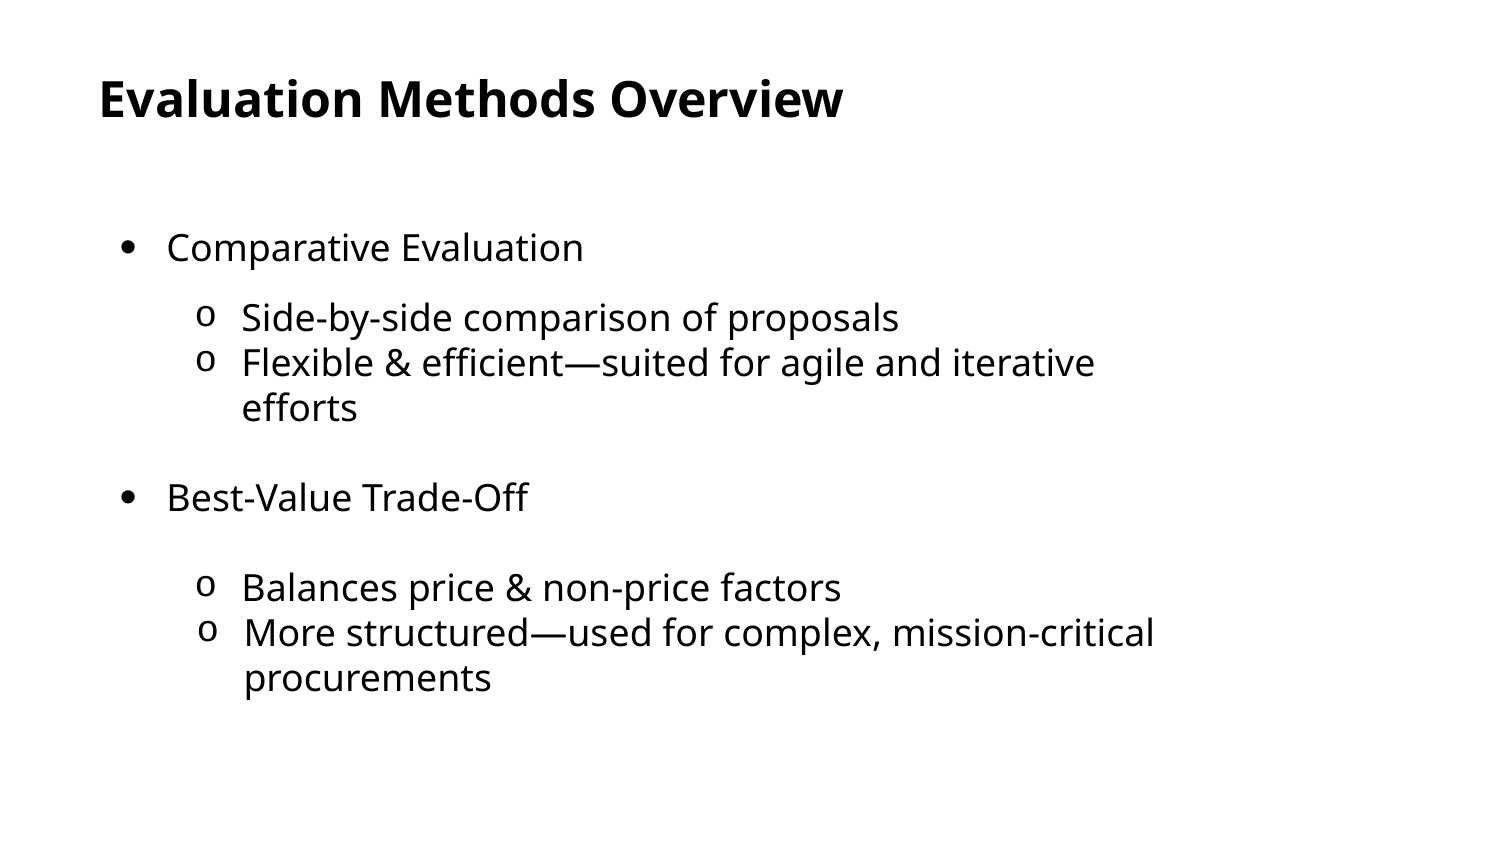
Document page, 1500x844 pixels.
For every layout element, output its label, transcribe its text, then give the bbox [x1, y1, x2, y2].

title Evaluation Methods Overview [83, 42, 1038, 145]
text_box Comparative Evaluation Side-by-side comparison of proposals Flexible & efficient—suited for agile and iterative efforts Best-Value Trade-Off Balances price & non-price factors More structured—used for complex, mission-critical procurements [83, 209, 1178, 715]
